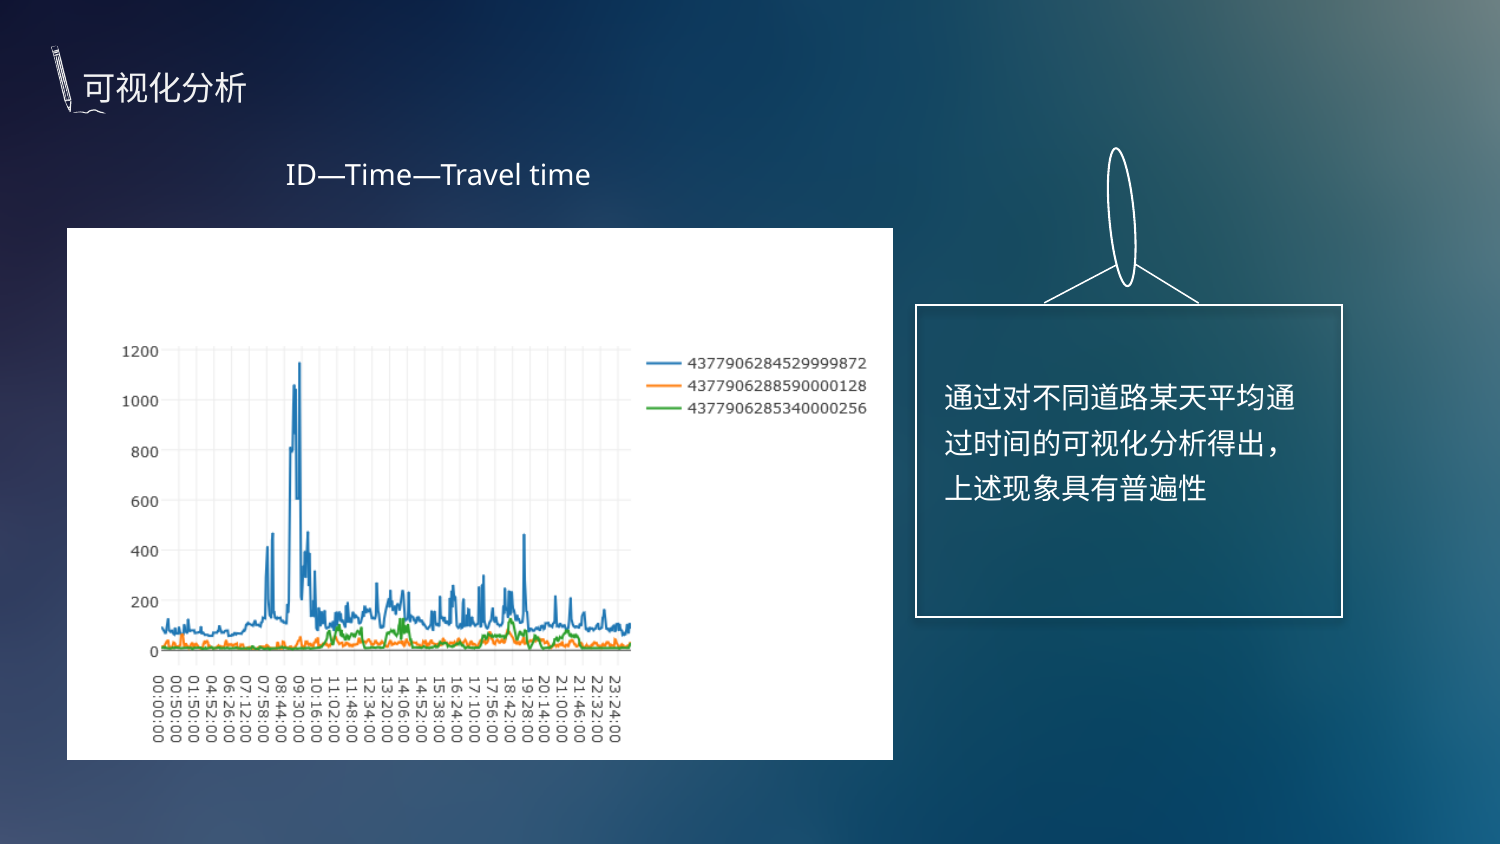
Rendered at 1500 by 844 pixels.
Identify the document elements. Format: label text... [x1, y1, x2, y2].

text_box ID—Time—Travel time [271, 148, 648, 199]
picture [0, 0, 1500, 844]
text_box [915, 148, 1343, 617]
text_box 可视化分析 [67, 59, 357, 115]
